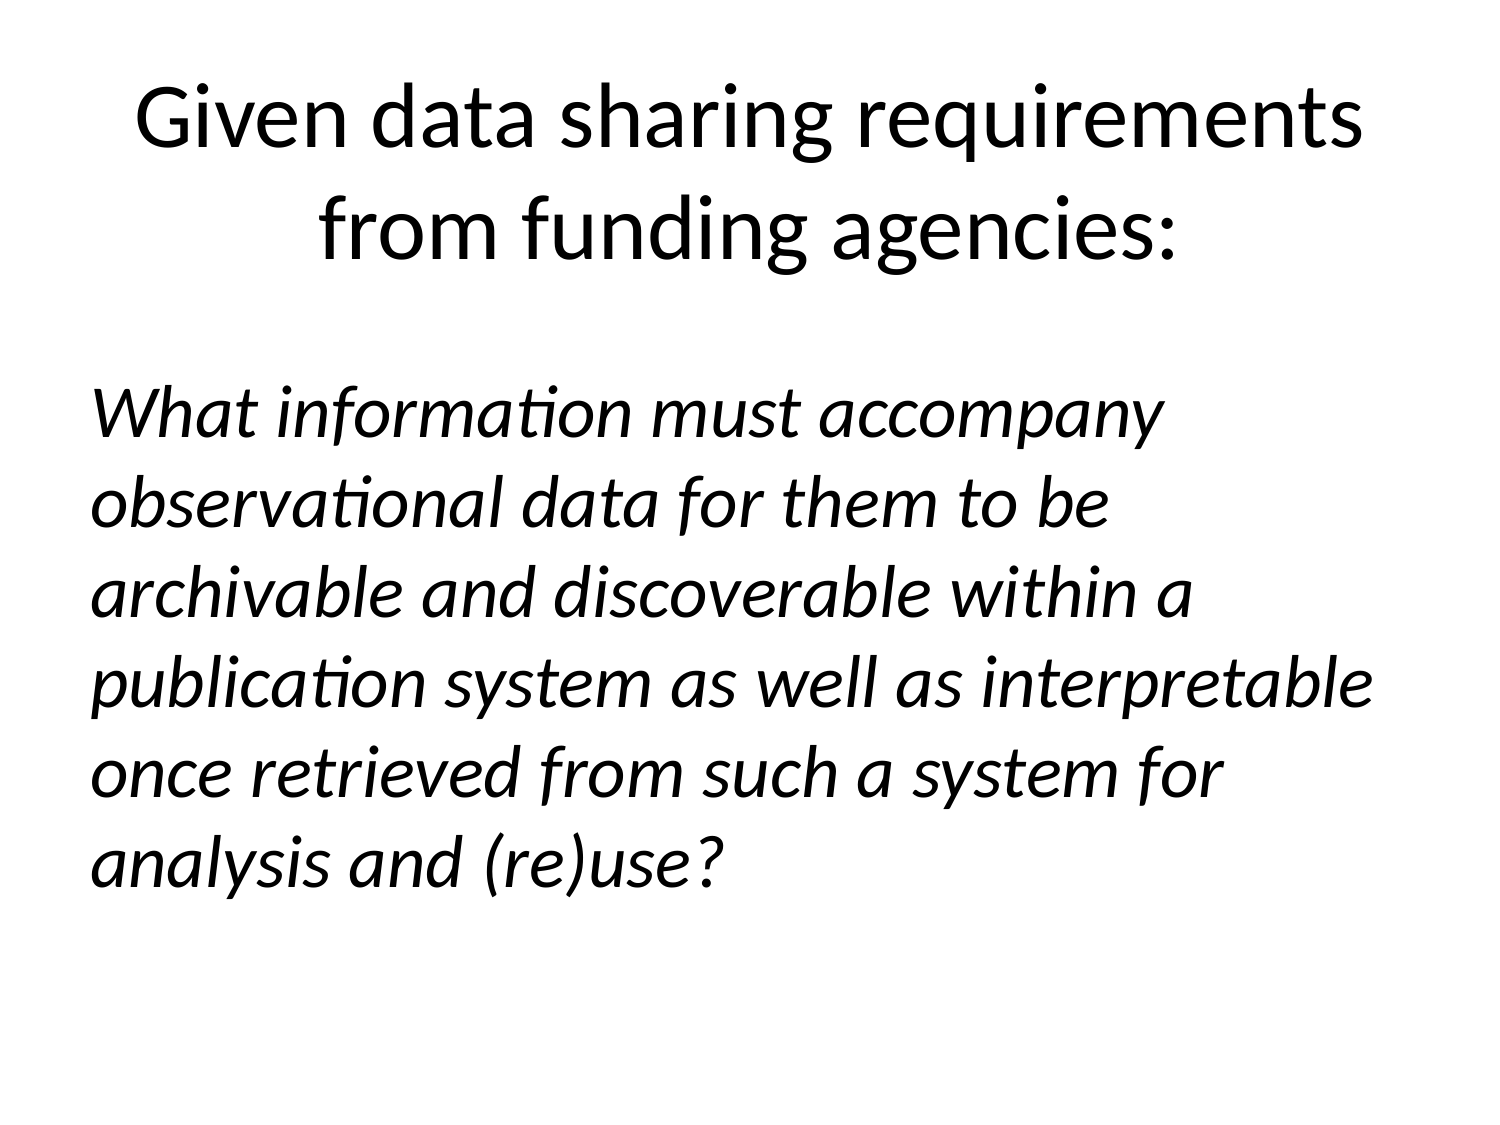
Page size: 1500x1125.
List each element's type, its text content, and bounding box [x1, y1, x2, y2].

list What information must accompany observational data for them to be archivable and discoverable within a publication system as well as interpretable once retrieved from such a system for analysis and (re)use? [75, 355, 1425, 1005]
title Given data sharing requirements from funding agencies: [75, 45, 1425, 288]
